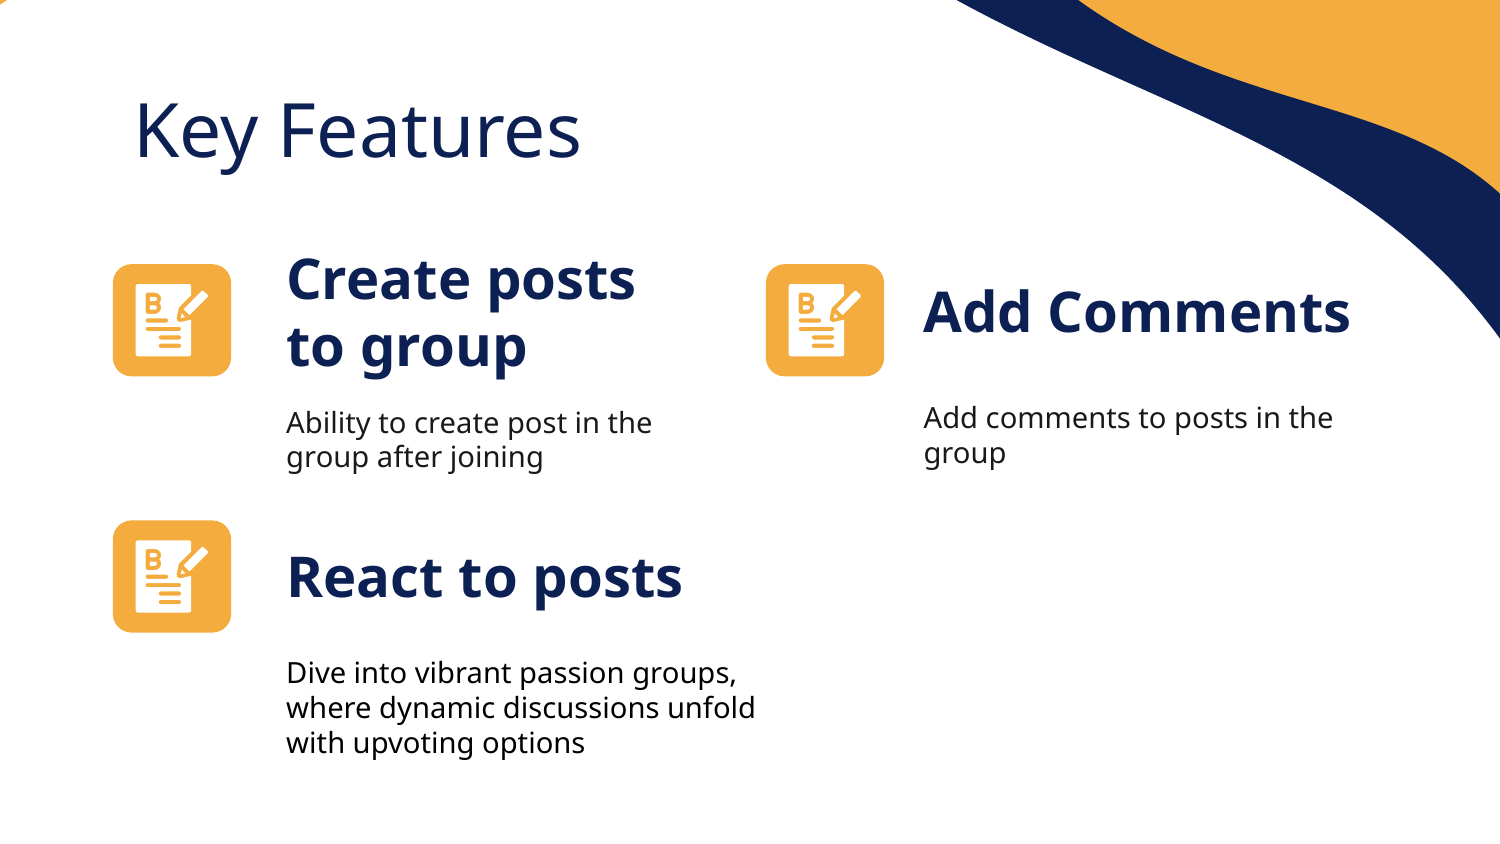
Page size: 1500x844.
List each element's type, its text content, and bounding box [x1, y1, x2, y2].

subtitle Dive into vibrant passion groups, where dynamic discussions unfold with upvoting options [271, 612, 796, 801]
text_box [112, 264, 232, 377]
subtitle Add comments to posts in the group [908, 394, 1379, 475]
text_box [135, 283, 209, 357]
text_box [112, 520, 232, 633]
text_box [765, 264, 885, 377]
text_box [788, 283, 862, 357]
title Key Features [118, 87, 1382, 167]
subtitle Ability to create post in the group after joining [271, 403, 742, 475]
title Add Comments [908, 247, 1448, 373]
title React to posts [271, 512, 742, 612]
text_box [135, 540, 209, 613]
title Create posts to group [271, 247, 721, 373]
